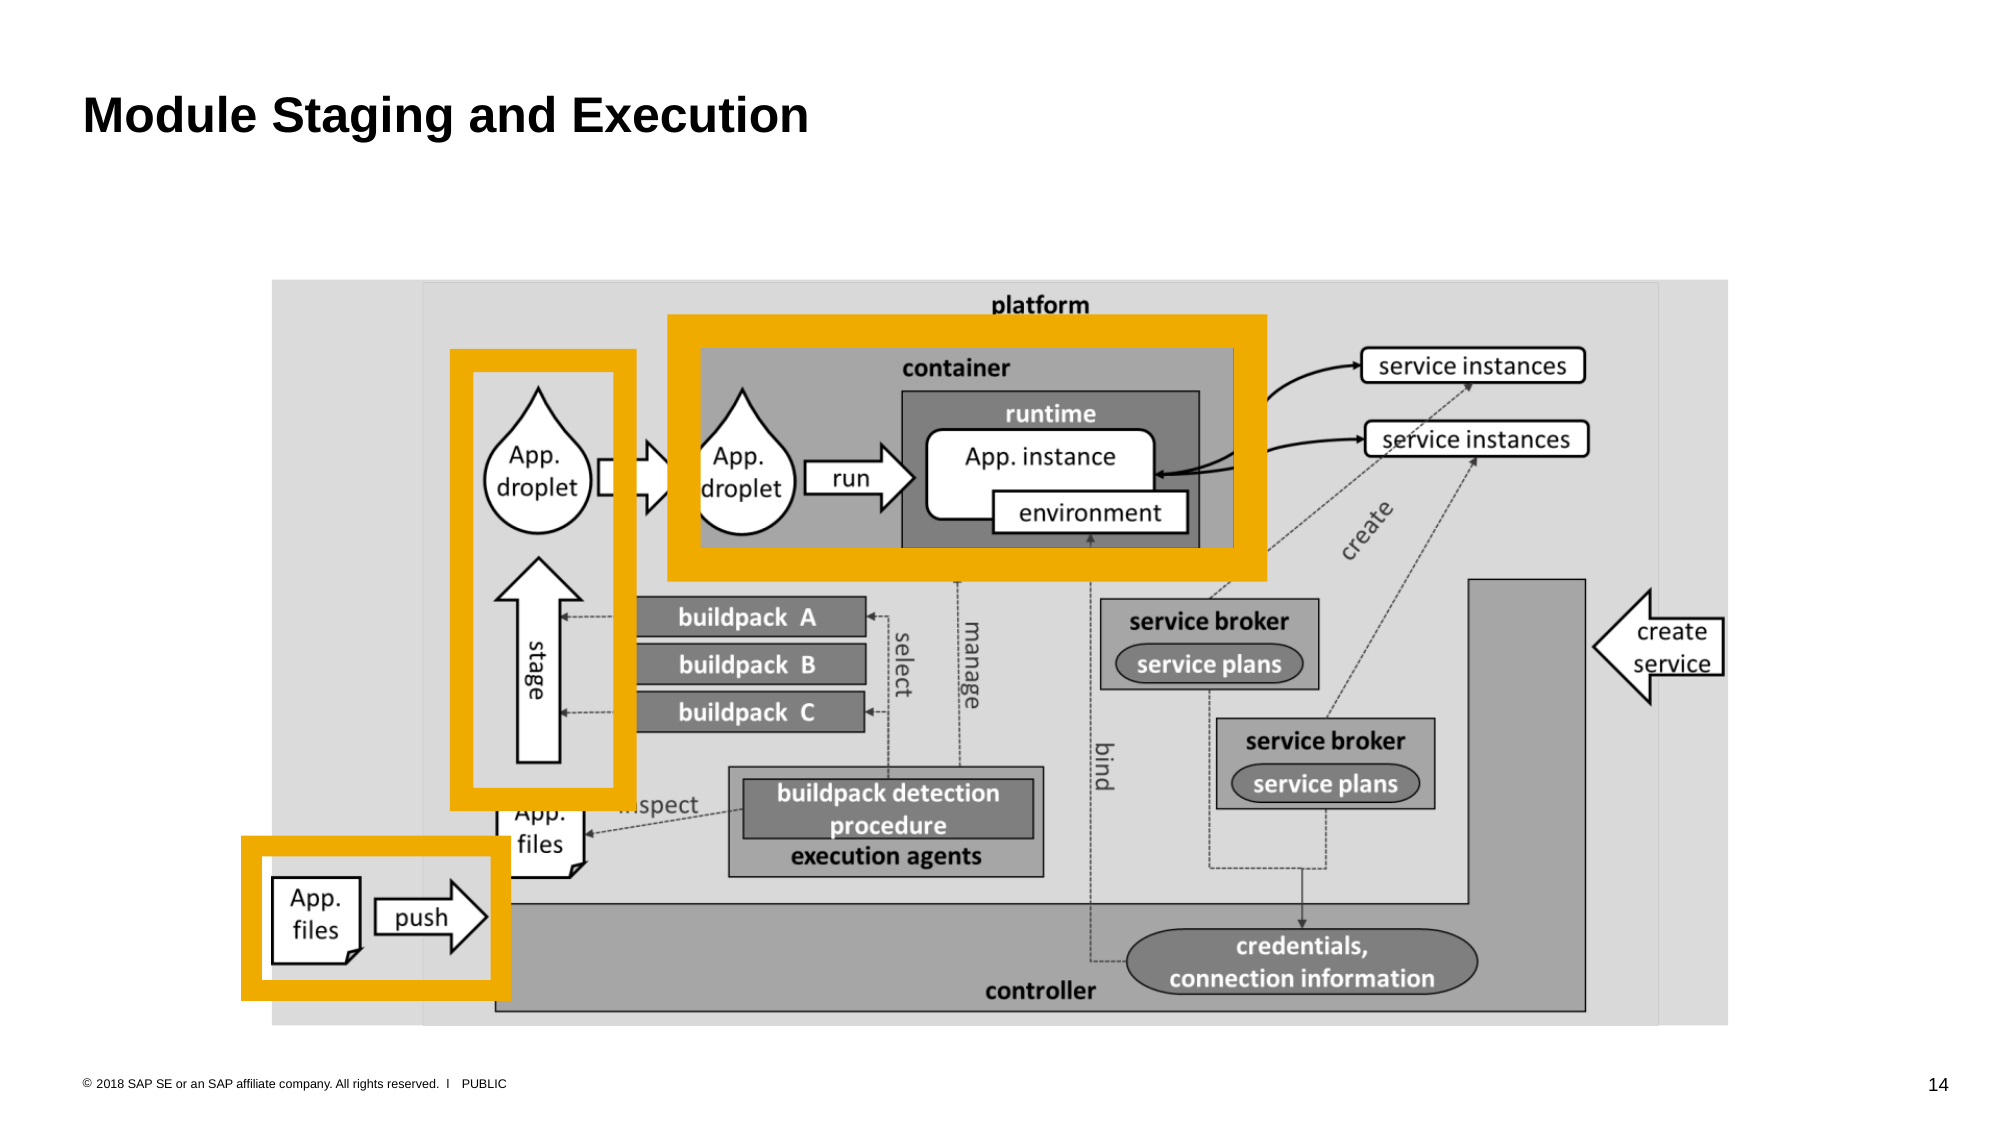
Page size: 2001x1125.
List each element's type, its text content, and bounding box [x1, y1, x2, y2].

title Module Staging and Execution [82, 82, 1918, 144]
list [271, 279, 1729, 1026]
text_box [241, 835, 265, 1001]
